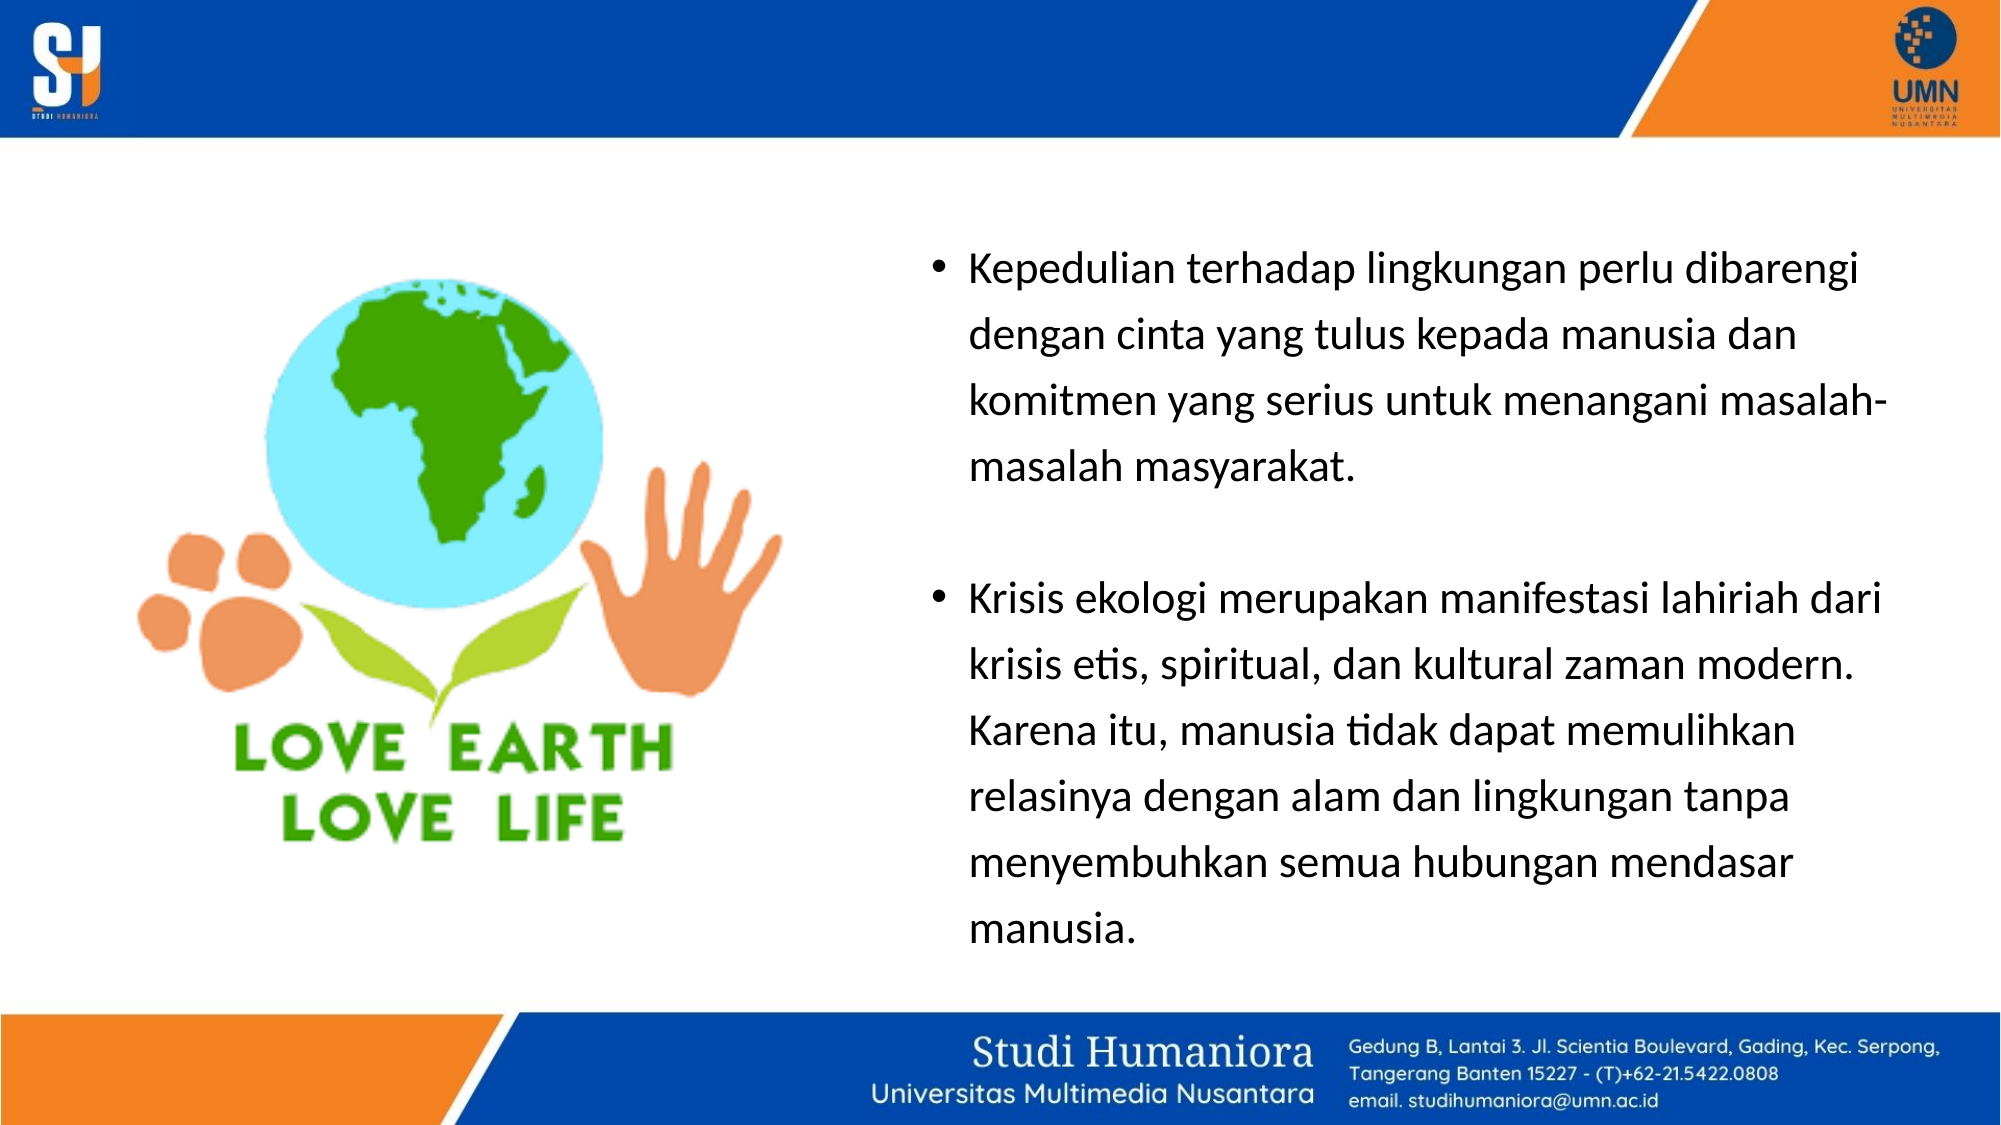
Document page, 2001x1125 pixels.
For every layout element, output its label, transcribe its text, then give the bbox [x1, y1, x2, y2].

picture [0, 0, 2001, 1125]
list Kepedulian terhadap lingkungan perlu dibarengi dengan cinta yang tulus kepada manusia dan komitmen yang serius untuk menangani masalah-masalah masyarakat. Krisis ekologi merupakan manifestasi lahiriah dari krisis etis, spiritual, dan kultural zaman modern. Karena itu, manusia tidak dapat memulihkan relasinya dengan alam dan lingkungan tanpa menyembuhkan semua hubungan mendasar manusia. [916, 219, 1955, 972]
